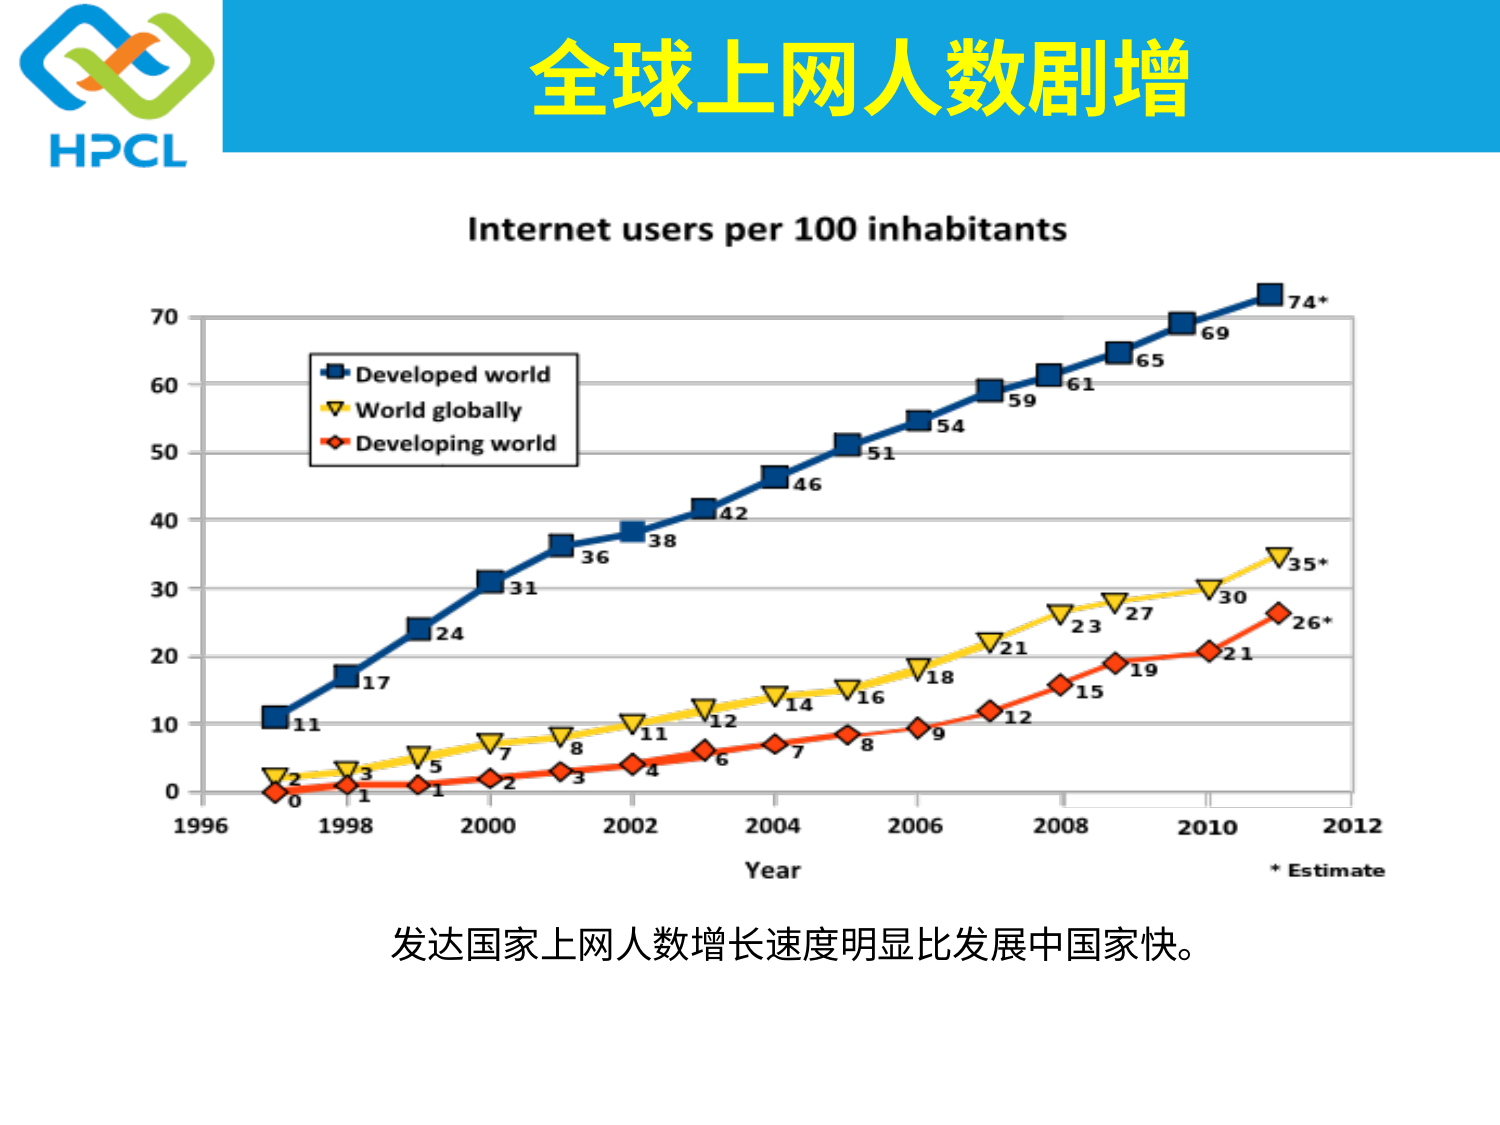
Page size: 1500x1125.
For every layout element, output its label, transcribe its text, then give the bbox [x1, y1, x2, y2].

title 全球上网人数剧增 [222, 0, 1500, 153]
picture [11, 0, 223, 176]
text_box 发达国家上网人数增长速度明显比发展中国家快。 [363, 916, 1243, 974]
picture [116, 187, 1419, 908]
